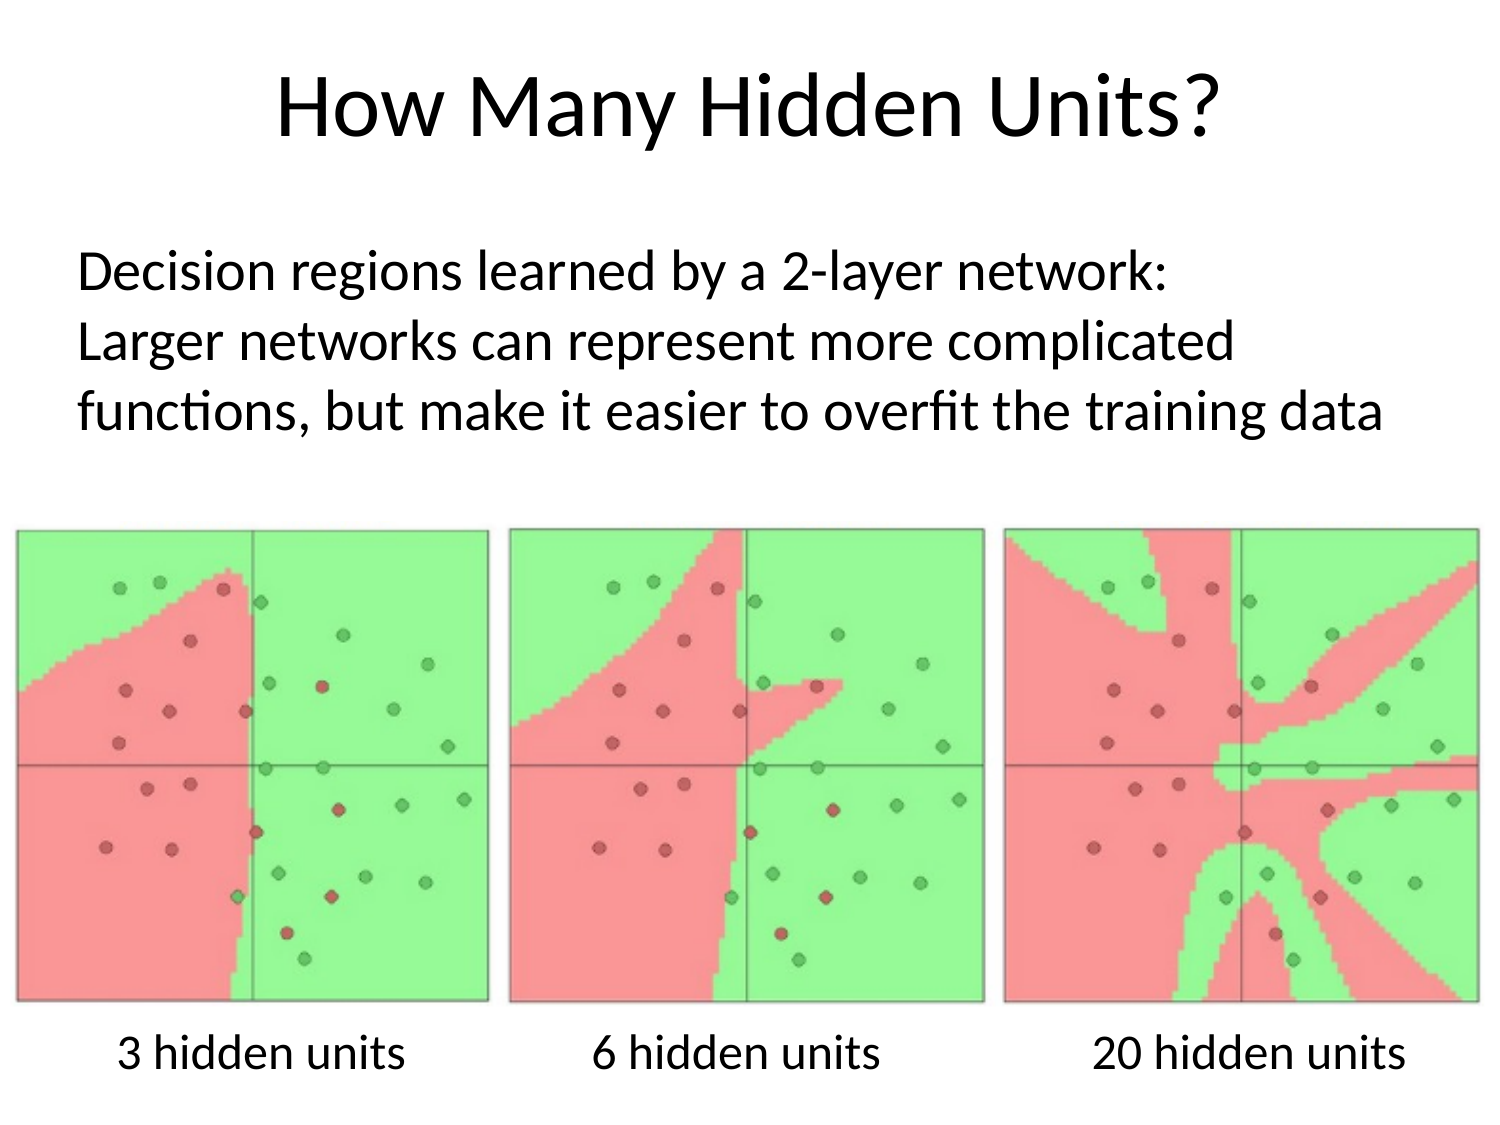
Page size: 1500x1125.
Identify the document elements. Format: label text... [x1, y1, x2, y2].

text_box Decision regions learned by a 2-layer network: Larger networks can represent more complicated functions, but make it easier to overfit the training data [62, 224, 1425, 360]
title How Many Hidden Units? [75, 0, 1425, 200]
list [9, 362, 1488, 1125]
